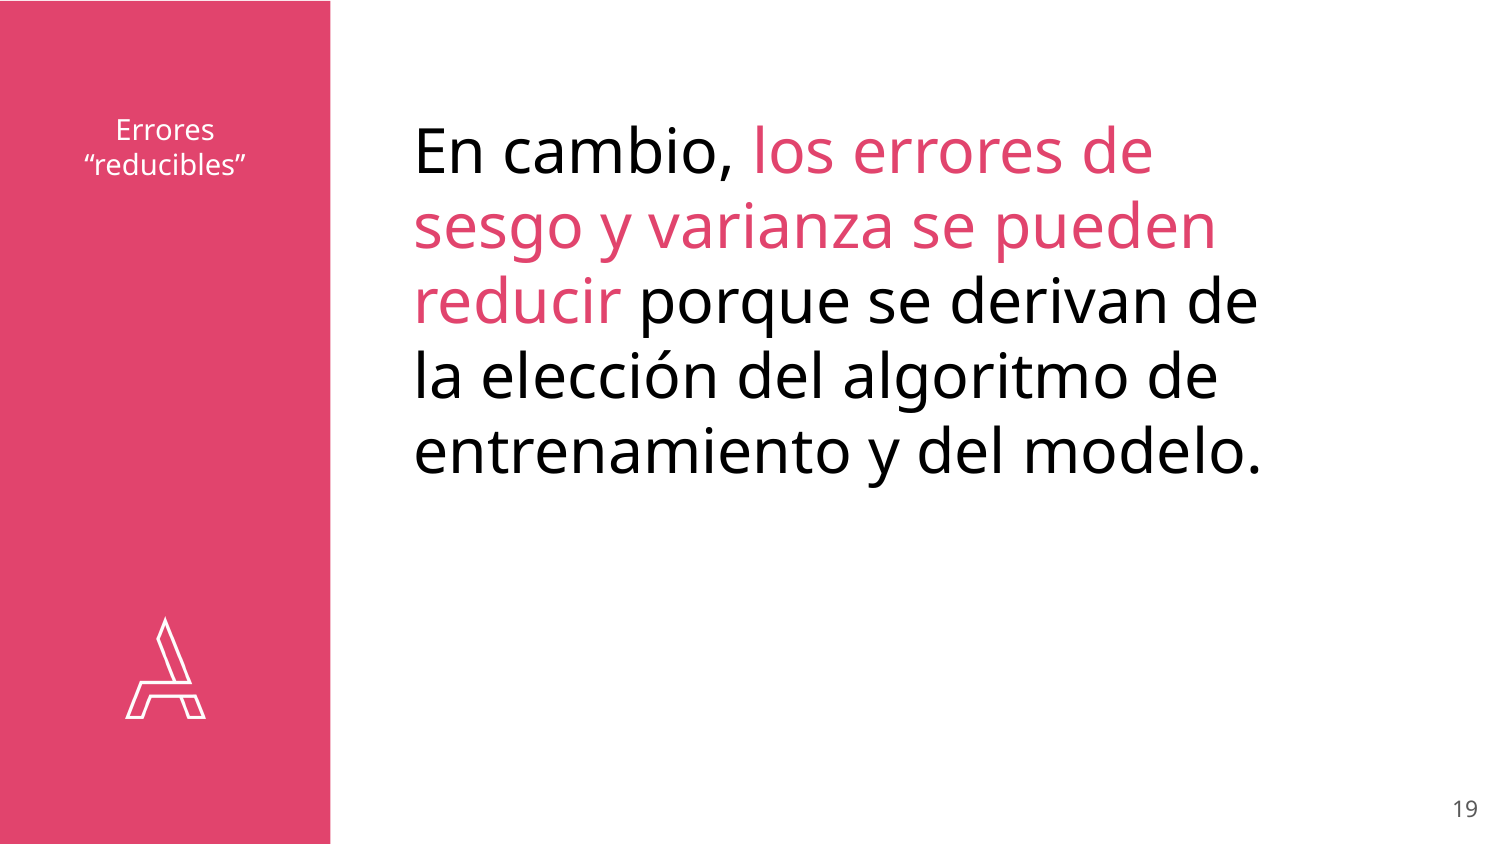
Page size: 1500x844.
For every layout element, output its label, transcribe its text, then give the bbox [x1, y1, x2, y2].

slide_number ‹#› [1403, 779, 1494, 844]
text_box En cambio, los errores de sesgo y varianza se pueden reducir porque se derivan de la elección del algoritmo de entrenamiento y del modelo. [398, 96, 1326, 762]
title Errores “reducibles” [47, 96, 283, 346]
picture [125, 616, 206, 719]
